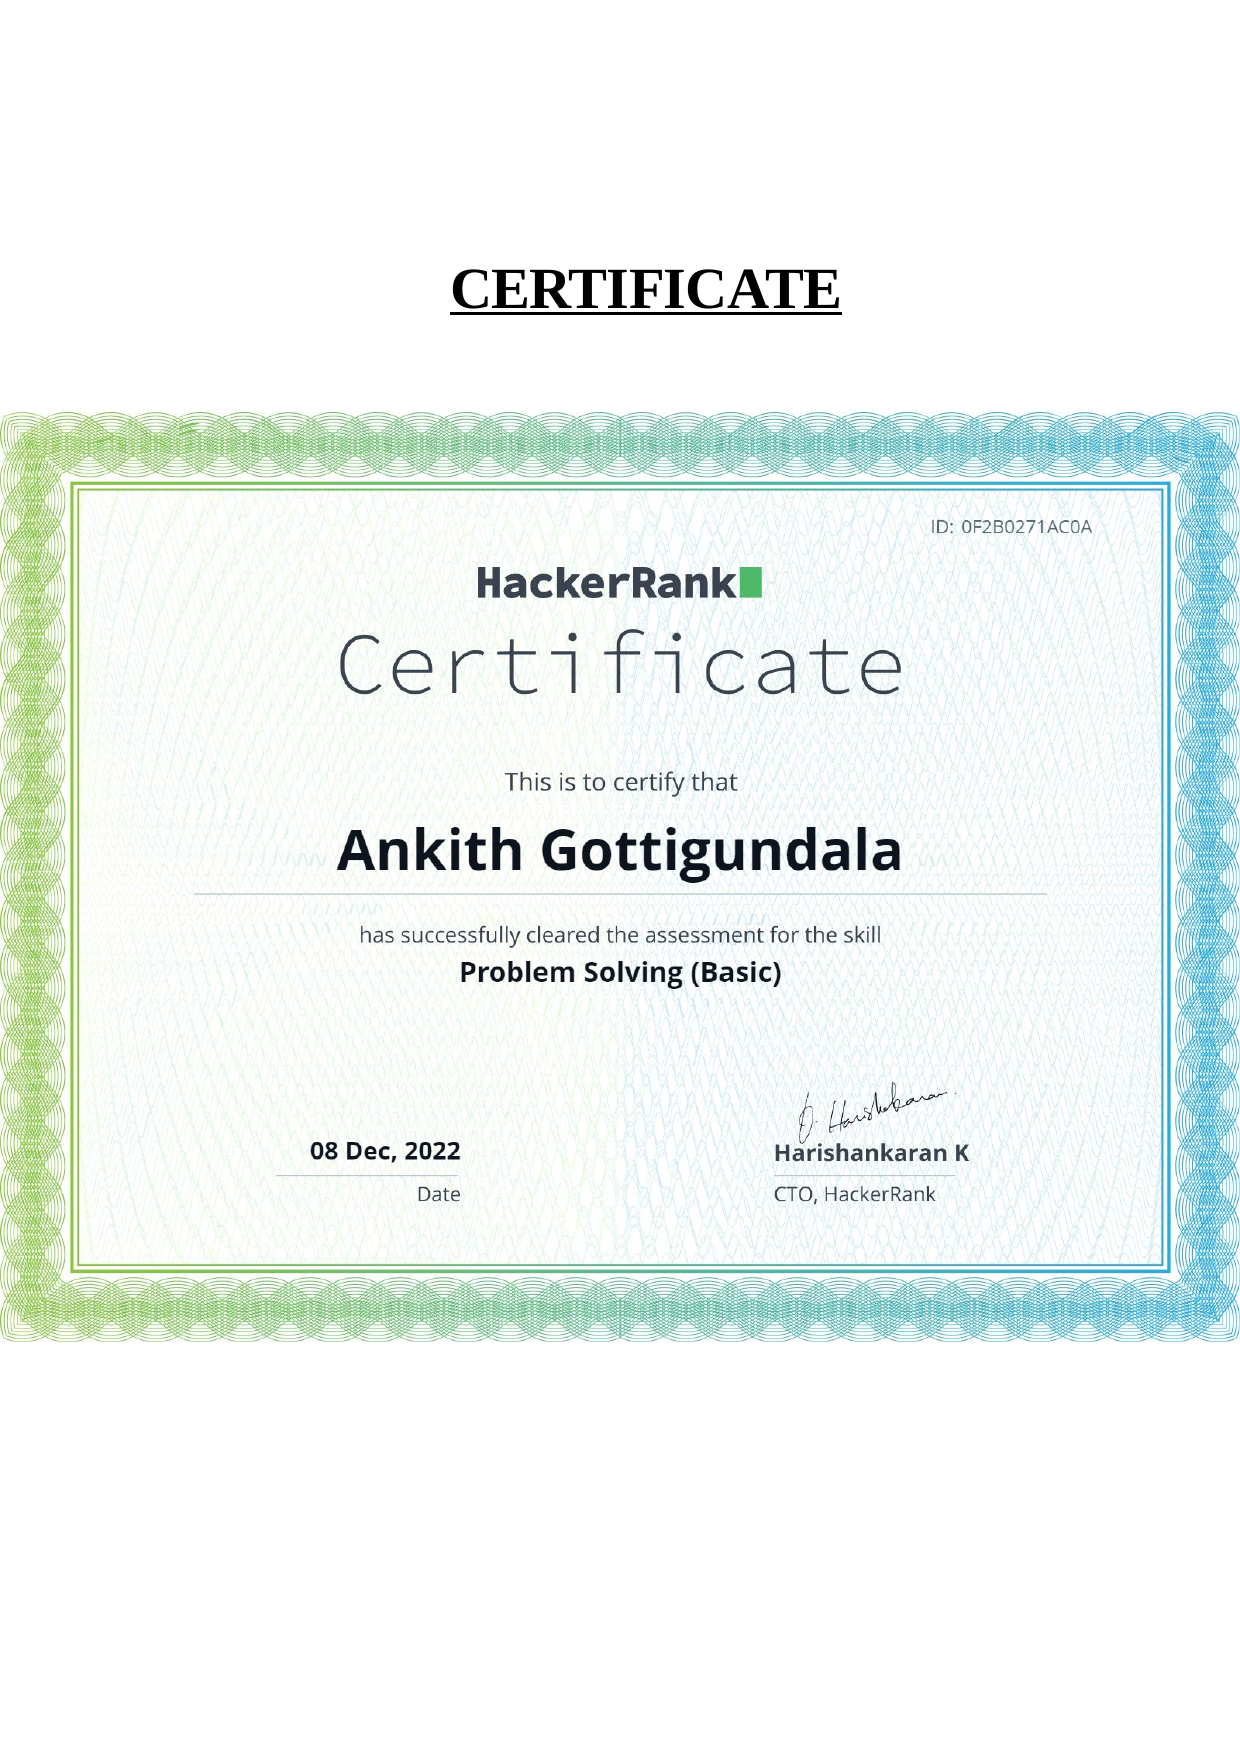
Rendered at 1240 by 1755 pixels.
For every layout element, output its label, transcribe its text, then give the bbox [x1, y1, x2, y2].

picture [0, 411, 1240, 1343]
text_box CERTIFICATE [450, 249, 870, 320]
